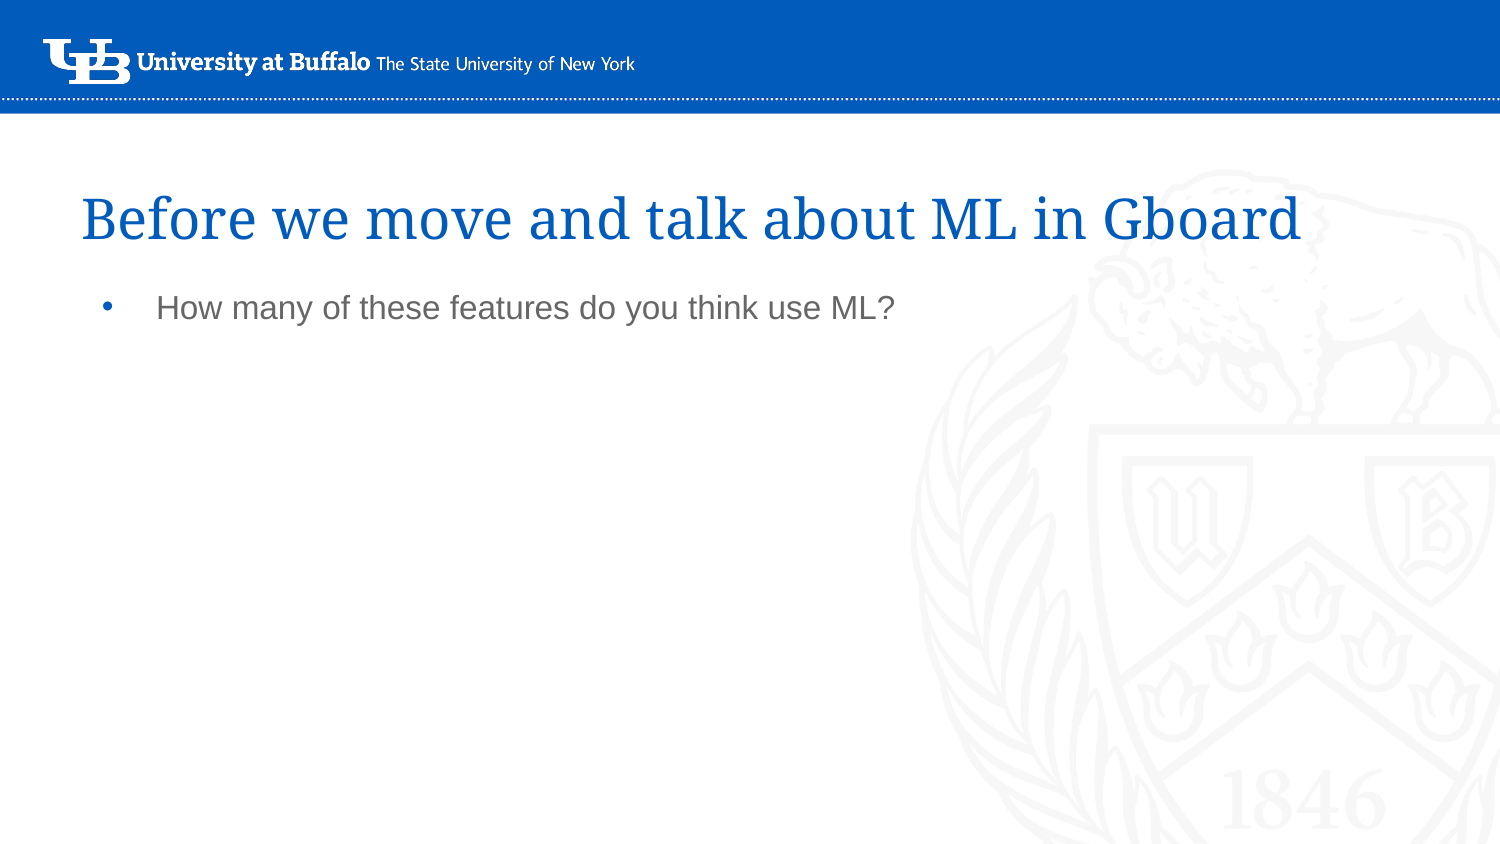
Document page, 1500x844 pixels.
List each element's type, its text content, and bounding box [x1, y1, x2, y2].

picture [0, 0, 1500, 844]
list How many of these features do you think use ML? [69, 268, 925, 758]
title Before we move and talk about ML in Gboard [69, 105, 1431, 258]
